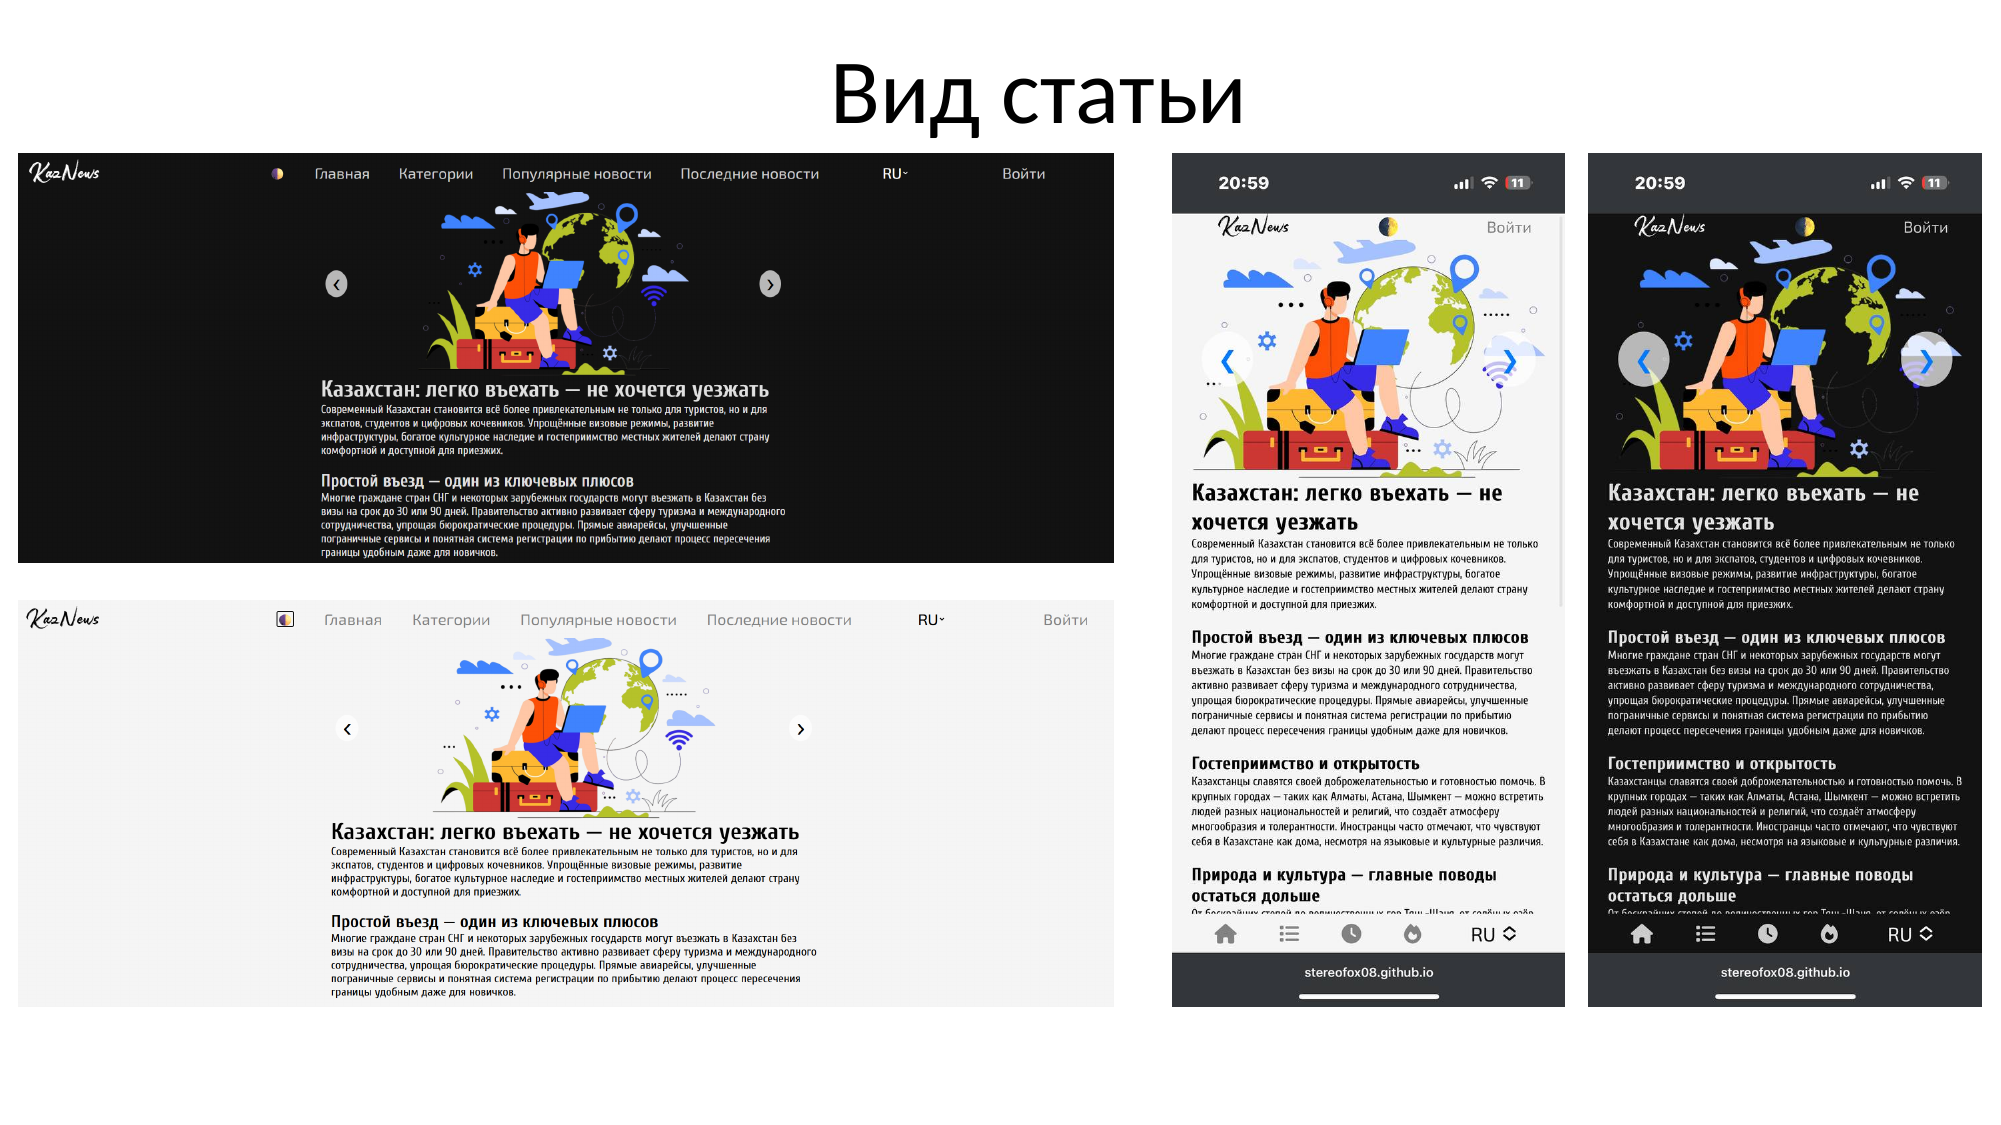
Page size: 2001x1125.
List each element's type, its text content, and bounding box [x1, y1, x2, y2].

text_box Вид статьи [626, 24, 1452, 150]
picture [1588, 153, 1982, 1007]
picture [18, 600, 1114, 1007]
picture [1172, 153, 1565, 1007]
picture [18, 153, 1114, 563]
